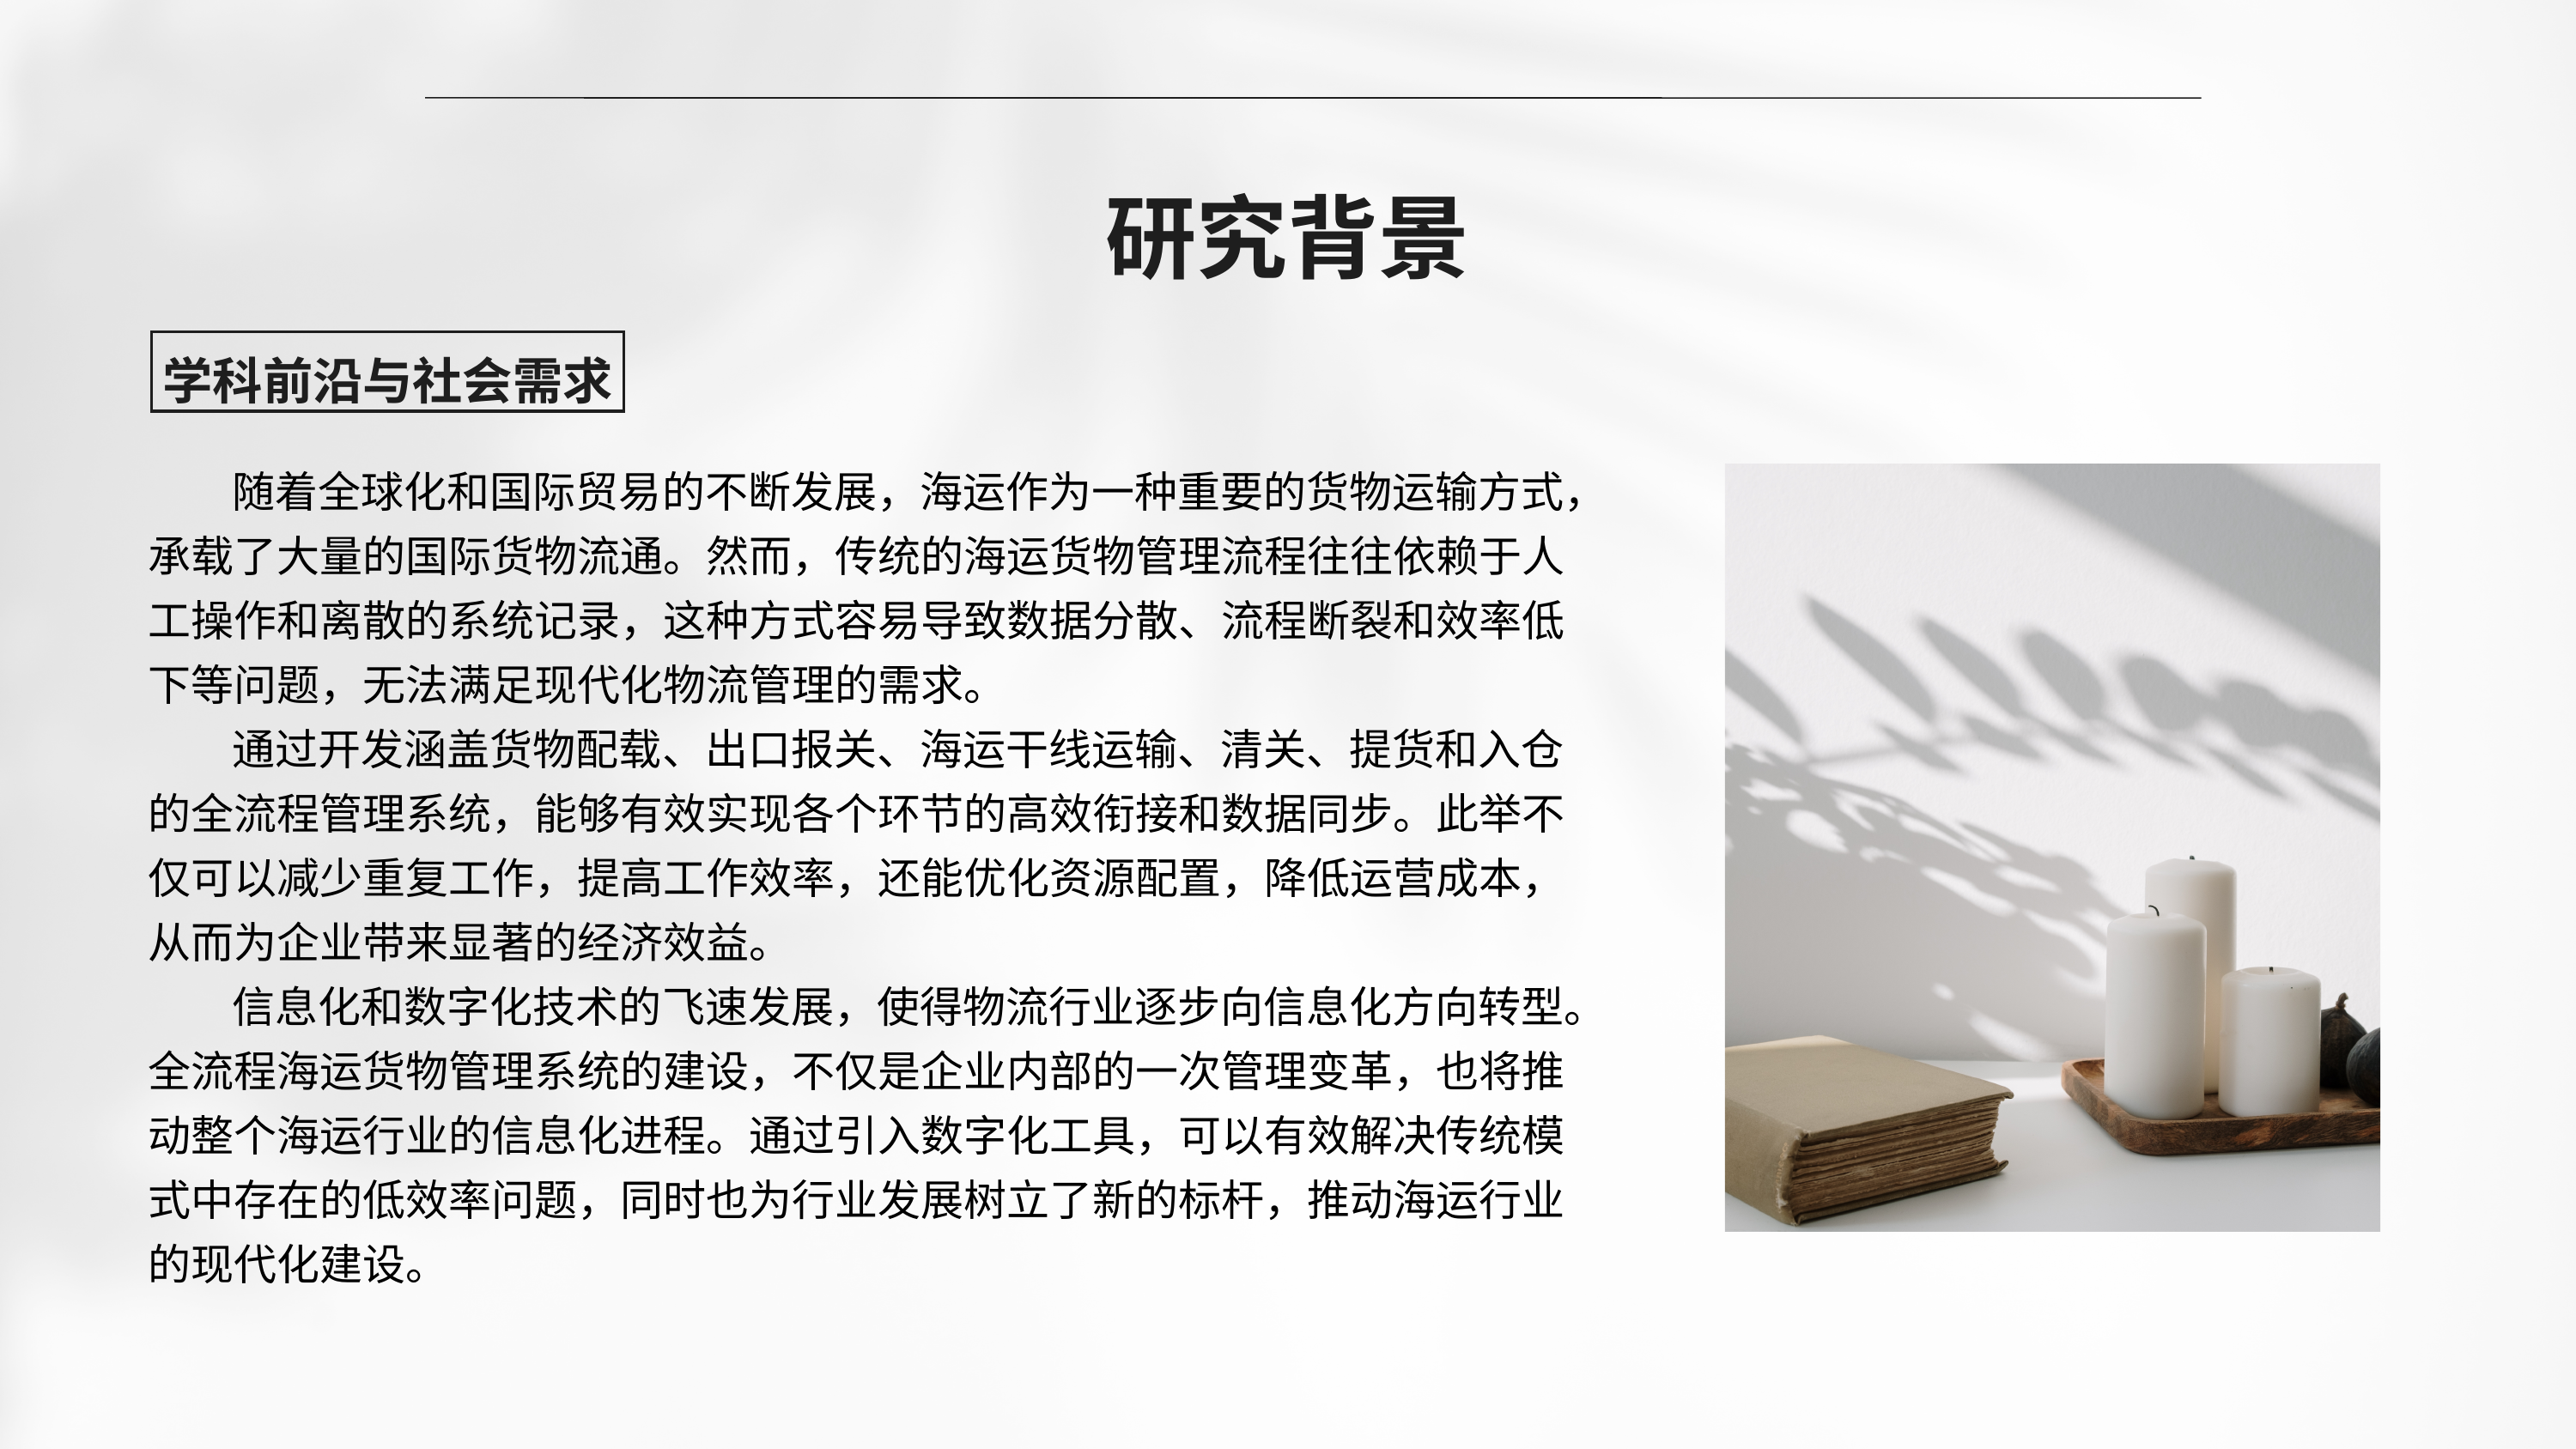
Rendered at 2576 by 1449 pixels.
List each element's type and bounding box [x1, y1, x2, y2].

text_box [151, 330, 624, 483]
text_box [0, 0, 2576, 1449]
text_box [1724, 464, 2381, 1232]
